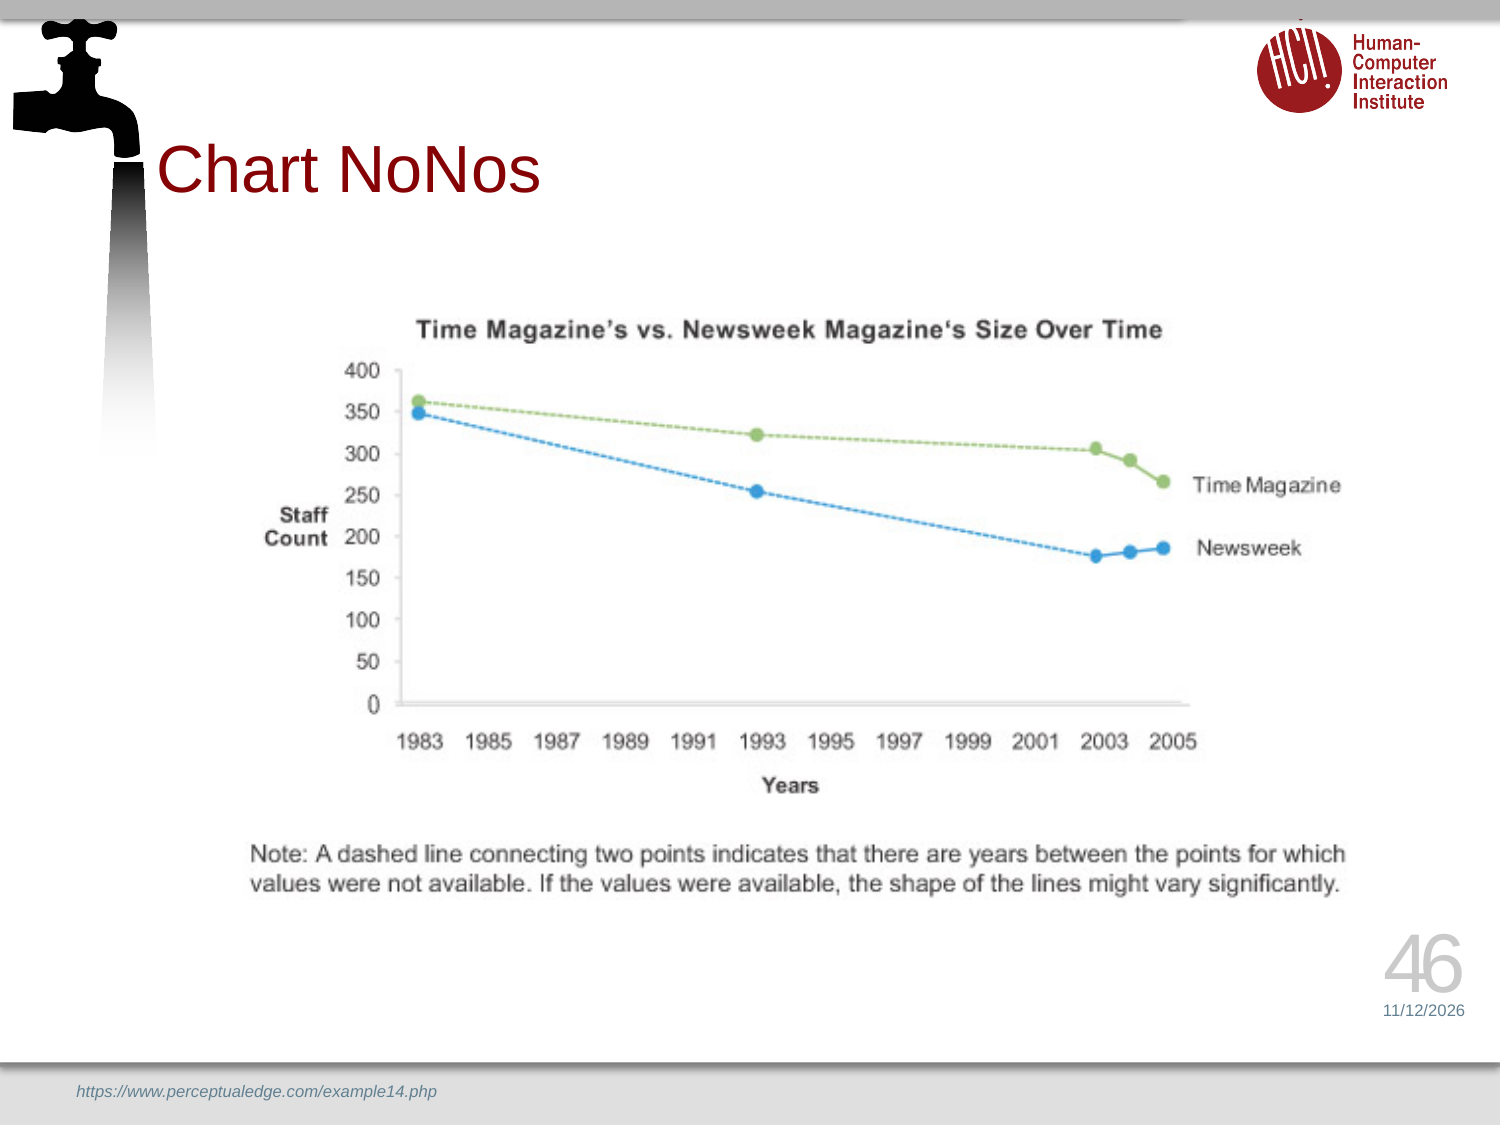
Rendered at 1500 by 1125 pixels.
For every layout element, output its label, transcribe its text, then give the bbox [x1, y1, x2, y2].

picture [1257, 20, 1447, 113]
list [184, 302, 1342, 701]
picture [13, 20, 140, 158]
footer https://www.perceptualedge.com/example14.php [76, 1080, 1342, 1110]
picture [181, 703, 1364, 901]
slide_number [1369, 1009, 1479, 1020]
slide_number 46 [1369, 924, 1479, 1009]
title Chart NoNos [156, 50, 1187, 214]
